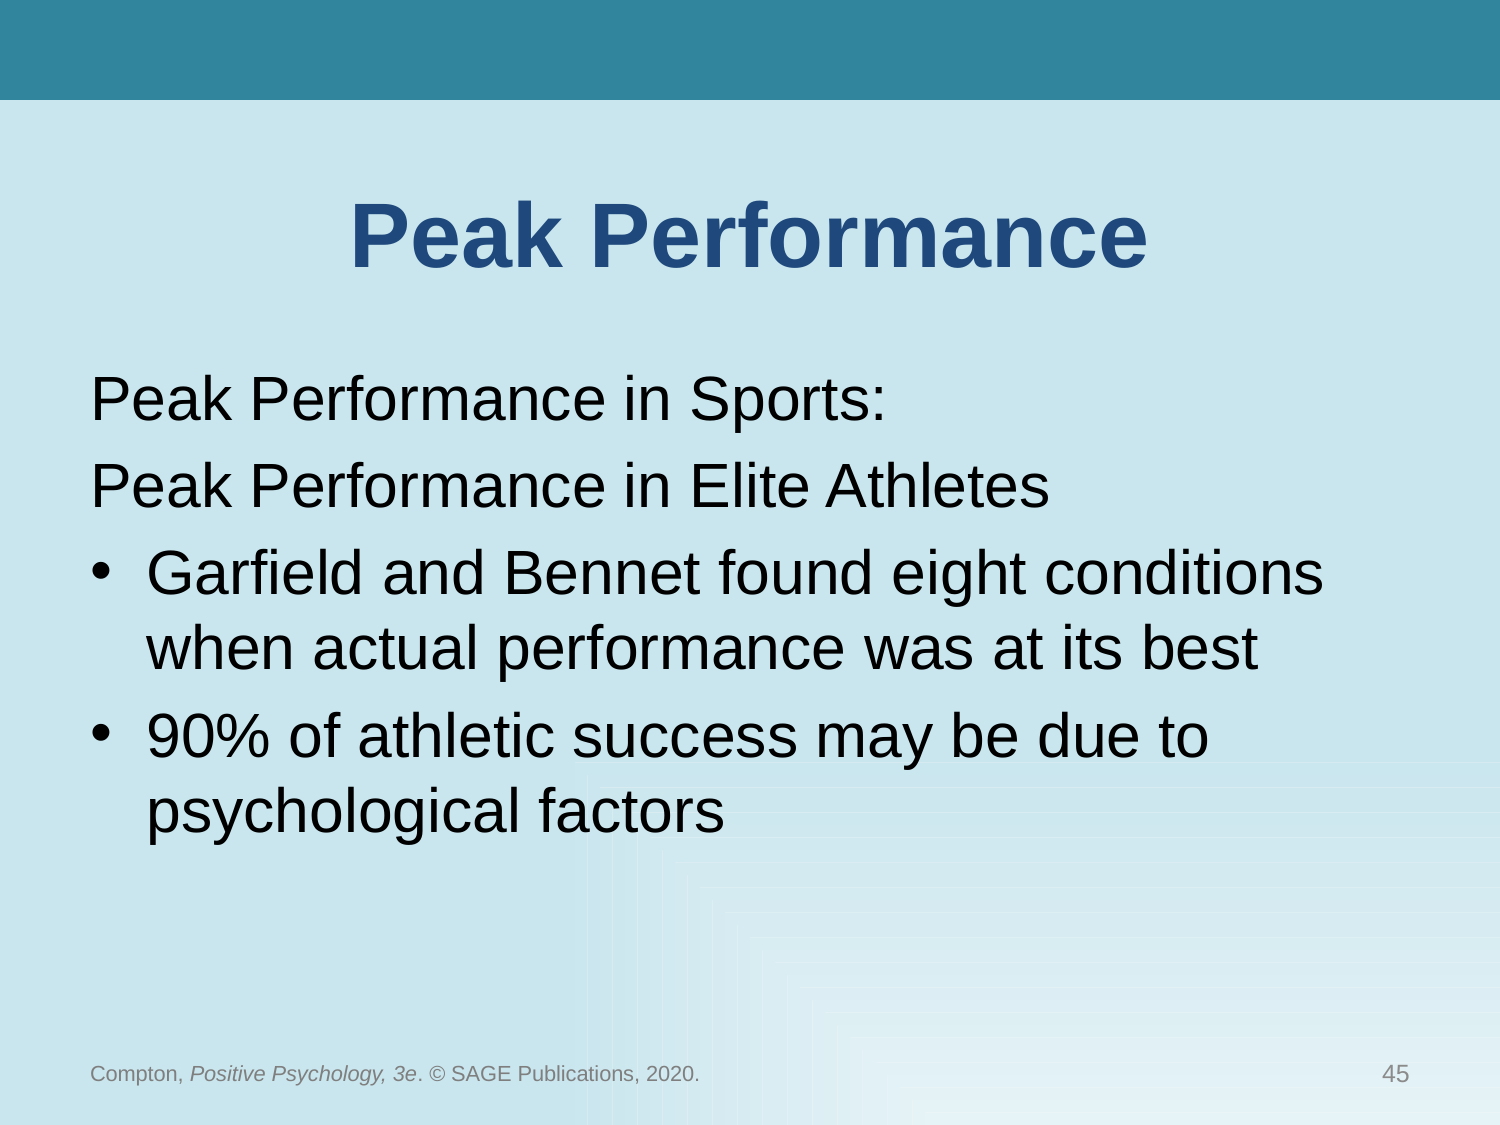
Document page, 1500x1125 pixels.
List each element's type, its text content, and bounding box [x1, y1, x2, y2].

footer Compton, Positive Psychology, 3e. © SAGE Publications, 2020. [75, 1042, 1313, 1103]
list Peak Performance in Sports: Peak Performance in Elite Athletes Garfield and Bennet found eight conditions when actual performance was at its best 90% of athletic success may be due to psychological factors [75, 350, 1425, 1005]
slide_number 45 [1350, 1042, 1425, 1103]
title Peak Performance [75, 137, 1425, 325]
